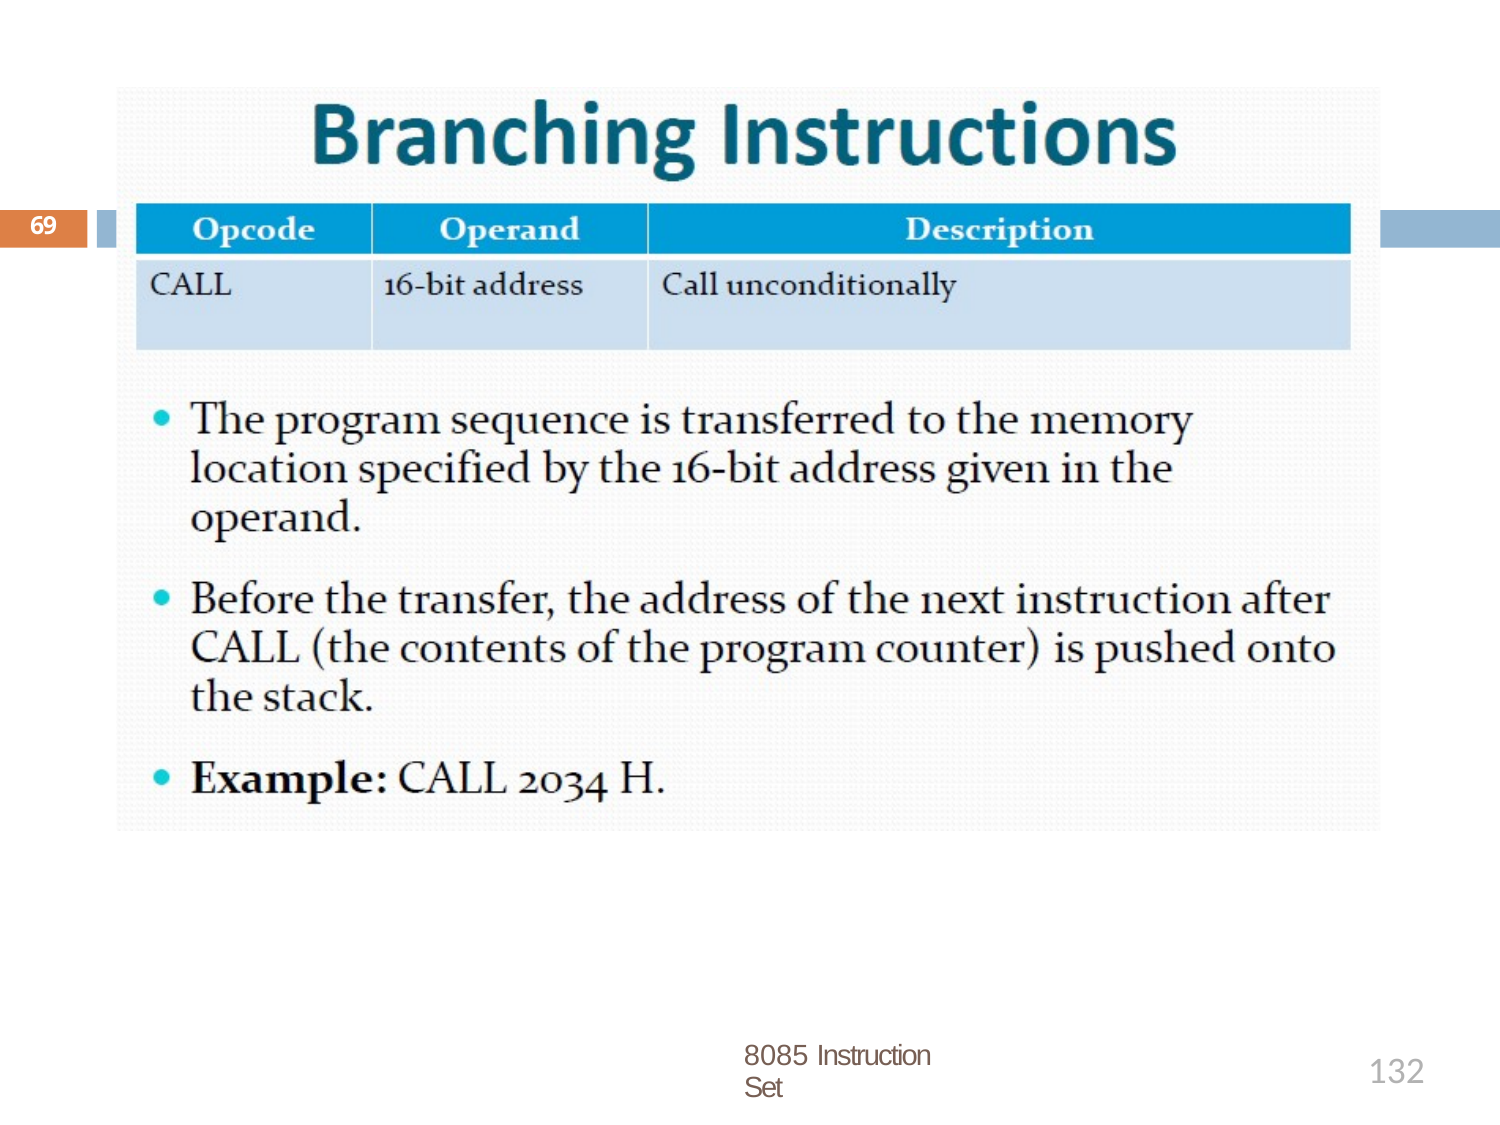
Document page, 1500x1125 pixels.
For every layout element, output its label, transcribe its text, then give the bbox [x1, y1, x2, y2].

slide_number 132 [1080, 1046, 1425, 1103]
text_box 8085 Instruction Set [741, 1037, 977, 1104]
text_box 69 [28, 207, 59, 240]
text_box [116, 87, 1381, 831]
